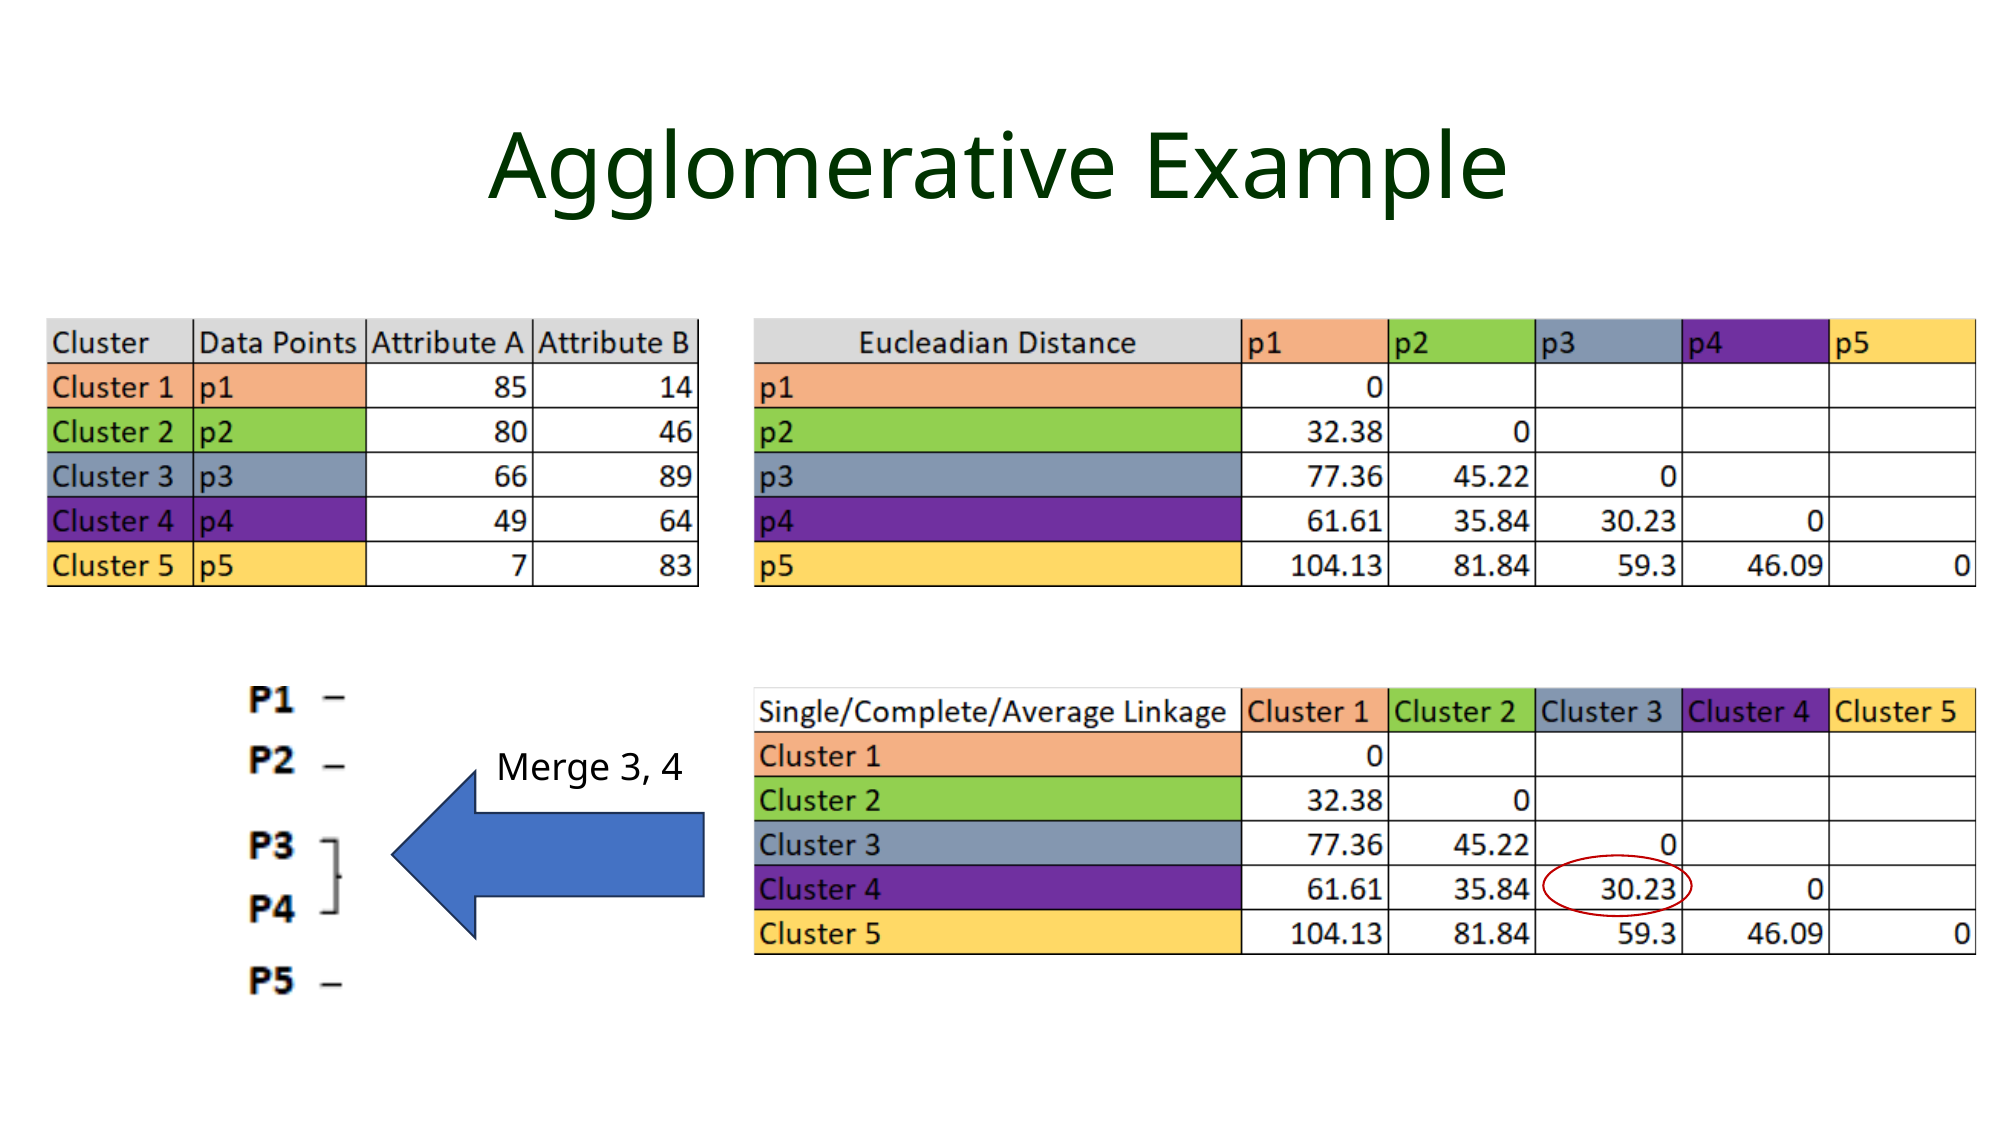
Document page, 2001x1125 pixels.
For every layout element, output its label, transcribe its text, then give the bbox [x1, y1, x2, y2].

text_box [753, 687, 1977, 955]
text_box Merge 3, 4 [481, 735, 738, 795]
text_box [753, 318, 1977, 587]
title Agglomerative Example [137, 59, 1863, 278]
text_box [46, 318, 699, 587]
text_box [390, 768, 705, 941]
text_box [243, 686, 373, 1009]
